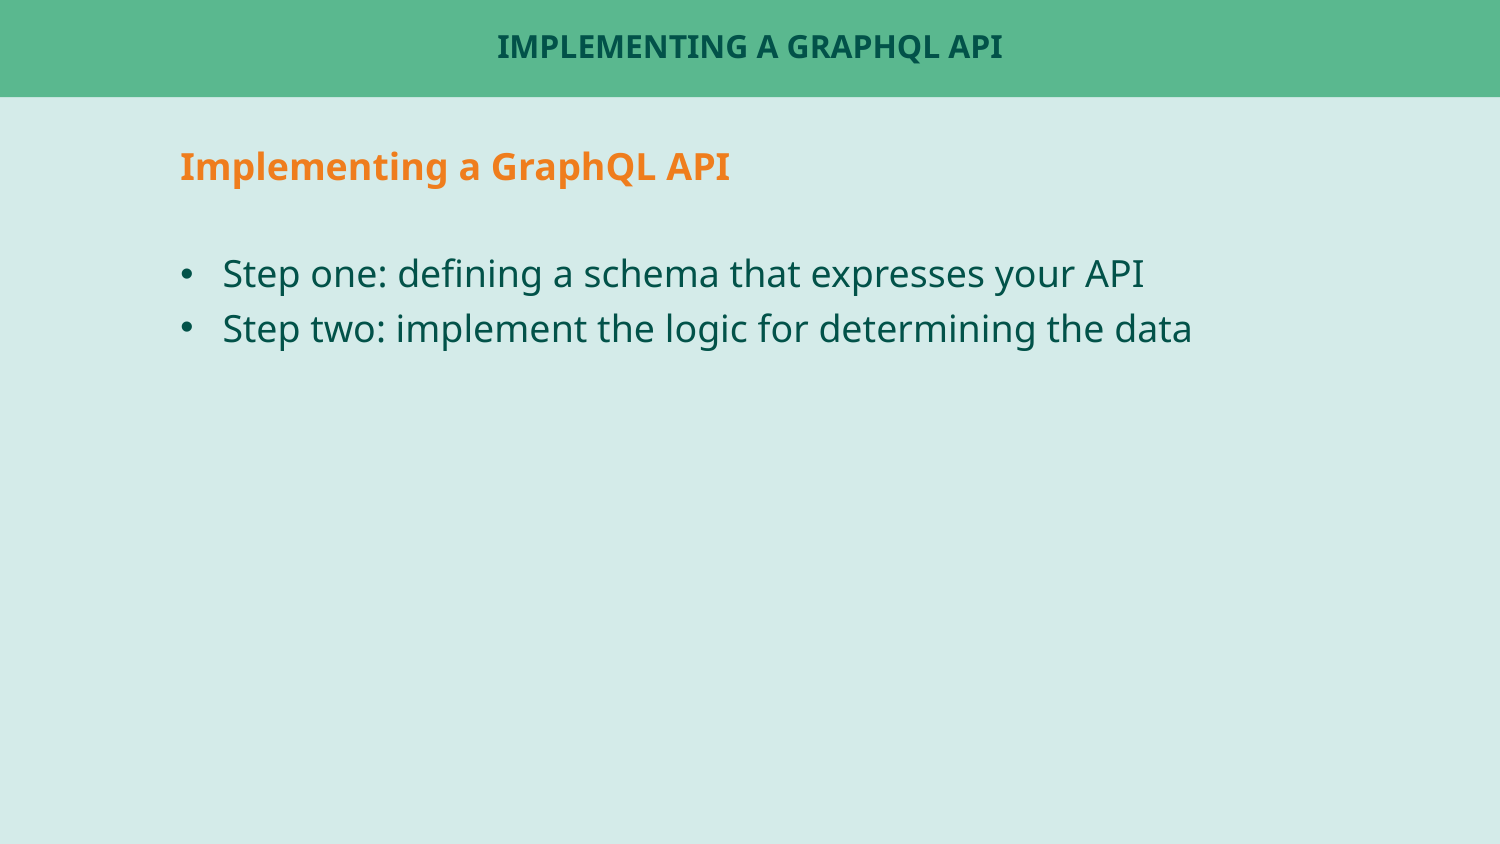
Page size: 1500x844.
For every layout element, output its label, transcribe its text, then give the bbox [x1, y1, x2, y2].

text_box Implementing a GraphQL API Step one: defining a schema that expresses your API Step two: implement the logic for determining the data [165, 126, 1335, 357]
title Implementing a GraphQL API [0, 0, 1500, 98]
